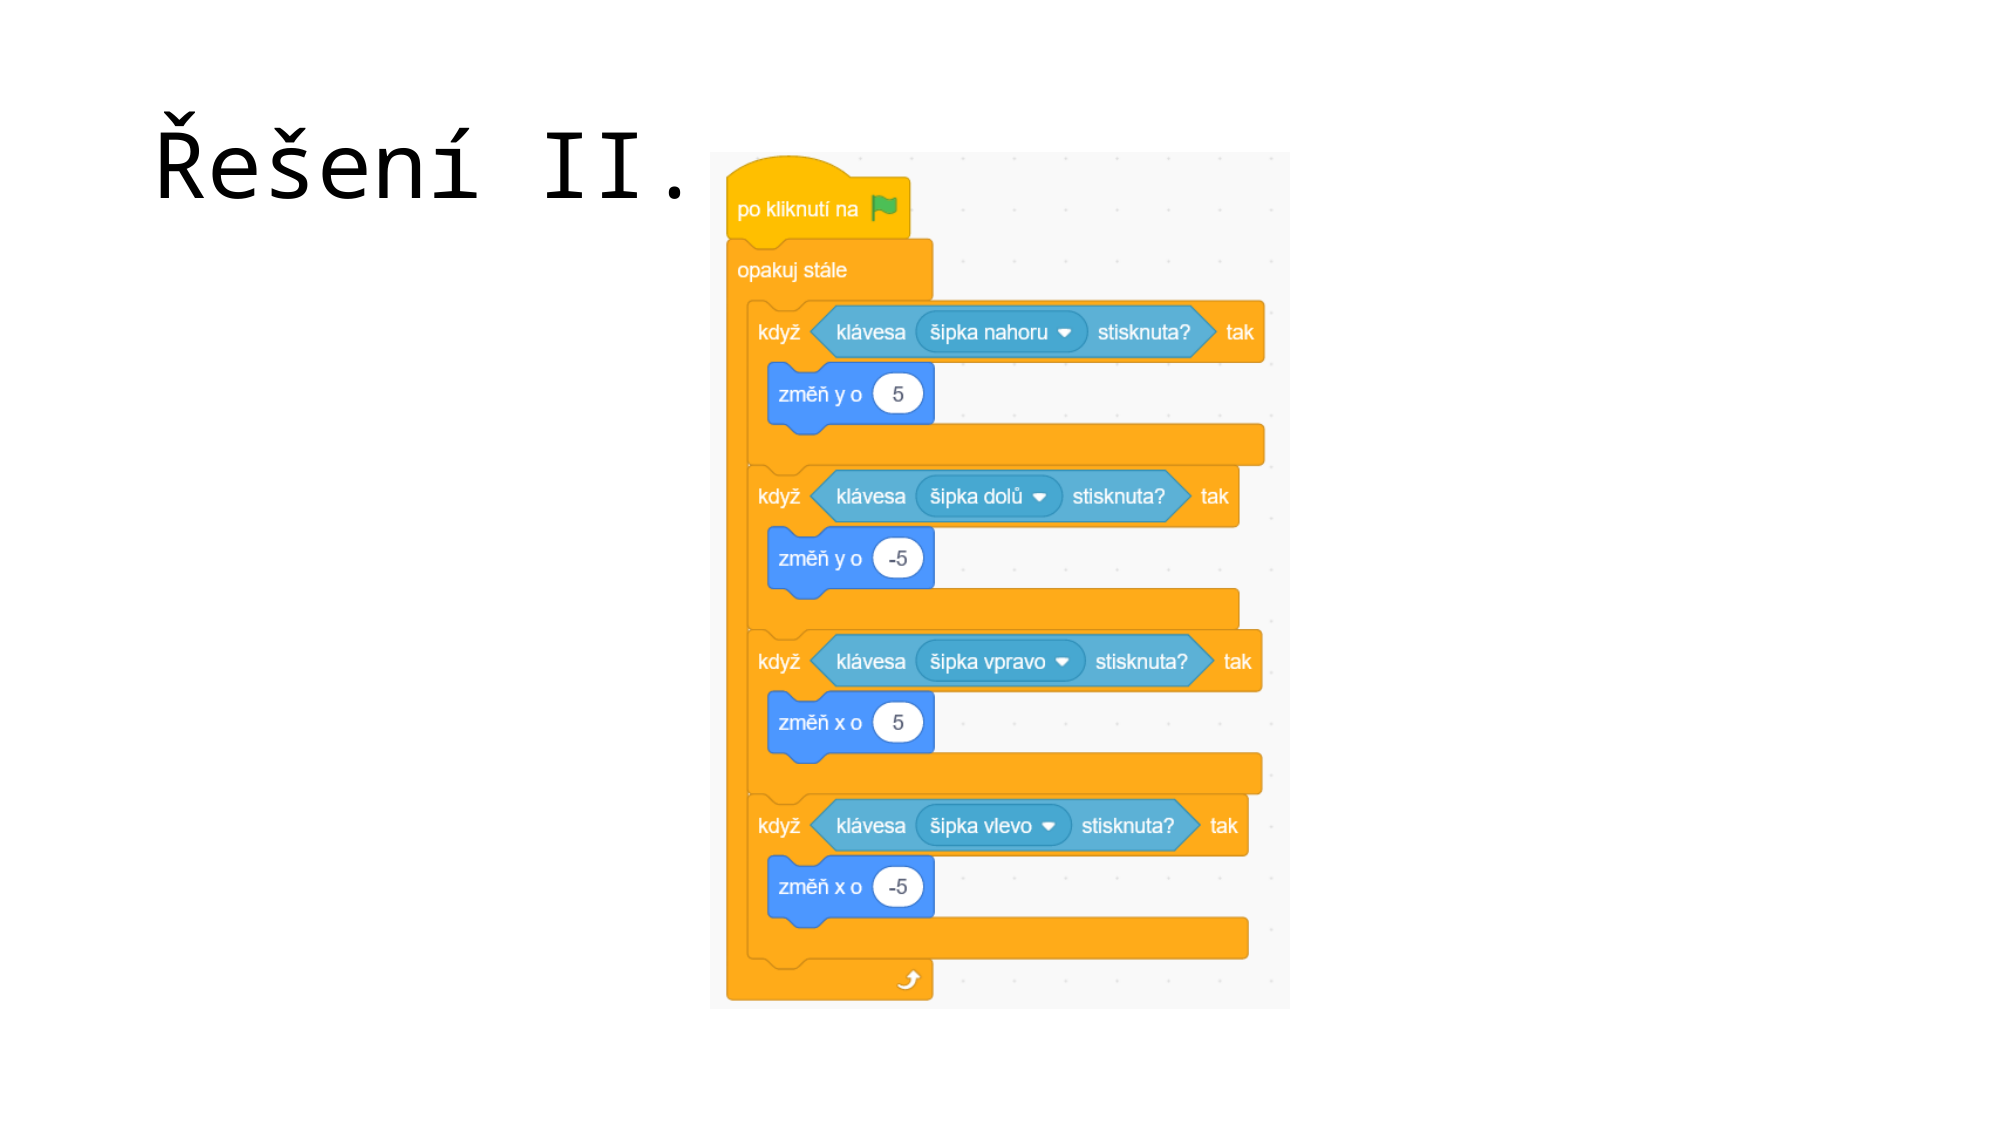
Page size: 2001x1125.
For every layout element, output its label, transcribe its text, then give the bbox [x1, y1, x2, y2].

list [710, 152, 1290, 1009]
title Řešení II. [137, 59, 1863, 278]
